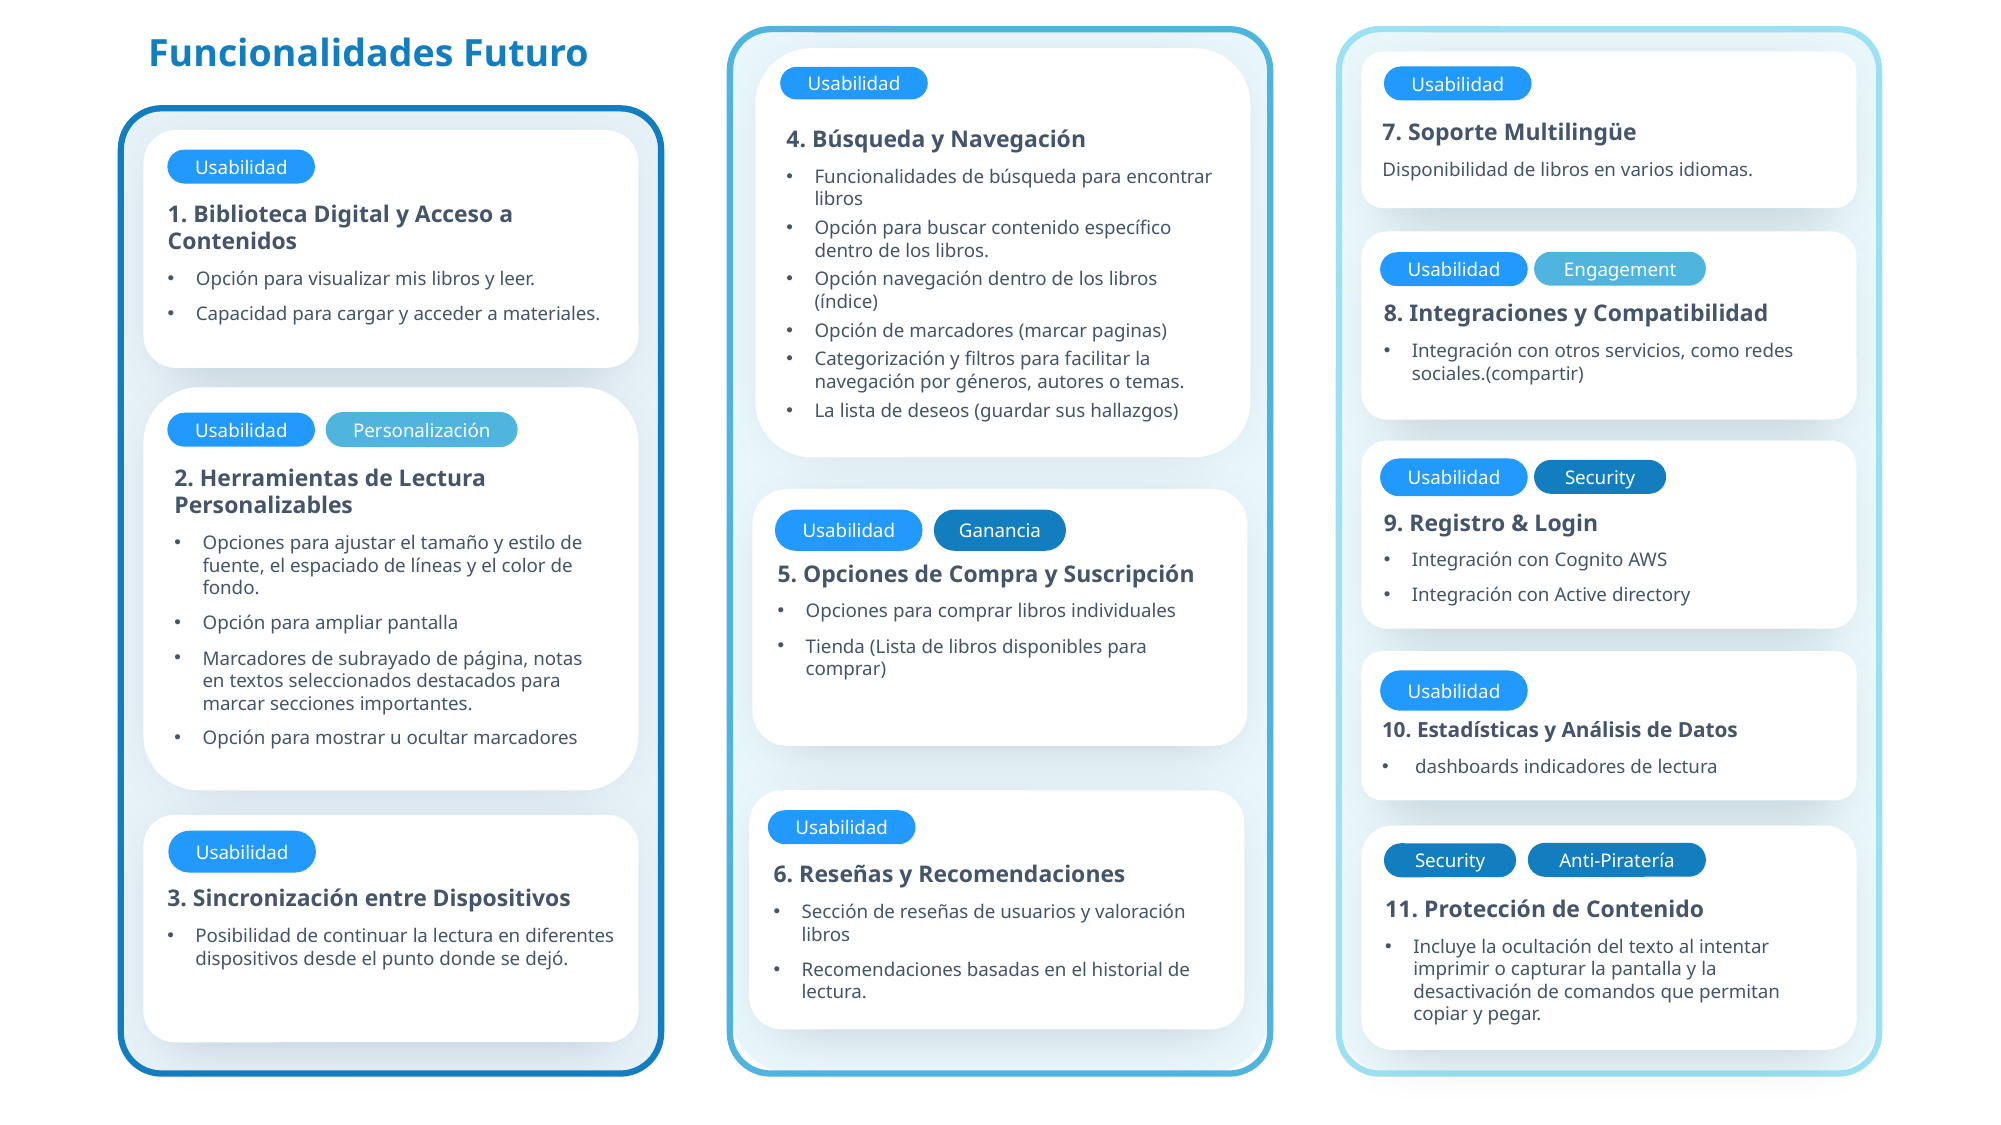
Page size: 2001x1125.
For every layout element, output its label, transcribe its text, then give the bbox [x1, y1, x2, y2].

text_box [1361, 231, 1857, 420]
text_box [749, 790, 1245, 1030]
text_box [1361, 51, 1857, 209]
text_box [755, 48, 1251, 458]
text_box Funcionalidades Futuro [133, 21, 605, 81]
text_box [143, 814, 639, 1043]
text_box Personalización [324, 410, 519, 449]
text_box Usabilidad [166, 148, 317, 185]
text_box Usabilidad [166, 411, 317, 448]
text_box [1361, 825, 1857, 1050]
text_box [729, 29, 1271, 1074]
text_box [1338, 29, 1880, 1074]
text_box [120, 108, 662, 1074]
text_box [1361, 651, 1857, 801]
text_box 2. Herramientas de Lectura Personalizables Opciones para ajustar el tamaño y estilo de fuente, el espaciado de líneas y el color de fondo. Opción para ampliar pantalla Marcadores de subrayado de página, notas en textos seleccionados destacados para marcar secciones importantes. Opción para mostrar u ocultar marcadores [142, 386, 640, 792]
text_box 1. Biblioteca Digital y Acceso a Contenidos Opción para visualizar mis libros y leer. Capacidad para cargar y acceder a materiales. [142, 129, 640, 370]
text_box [752, 488, 1248, 746]
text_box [1361, 440, 1857, 629]
